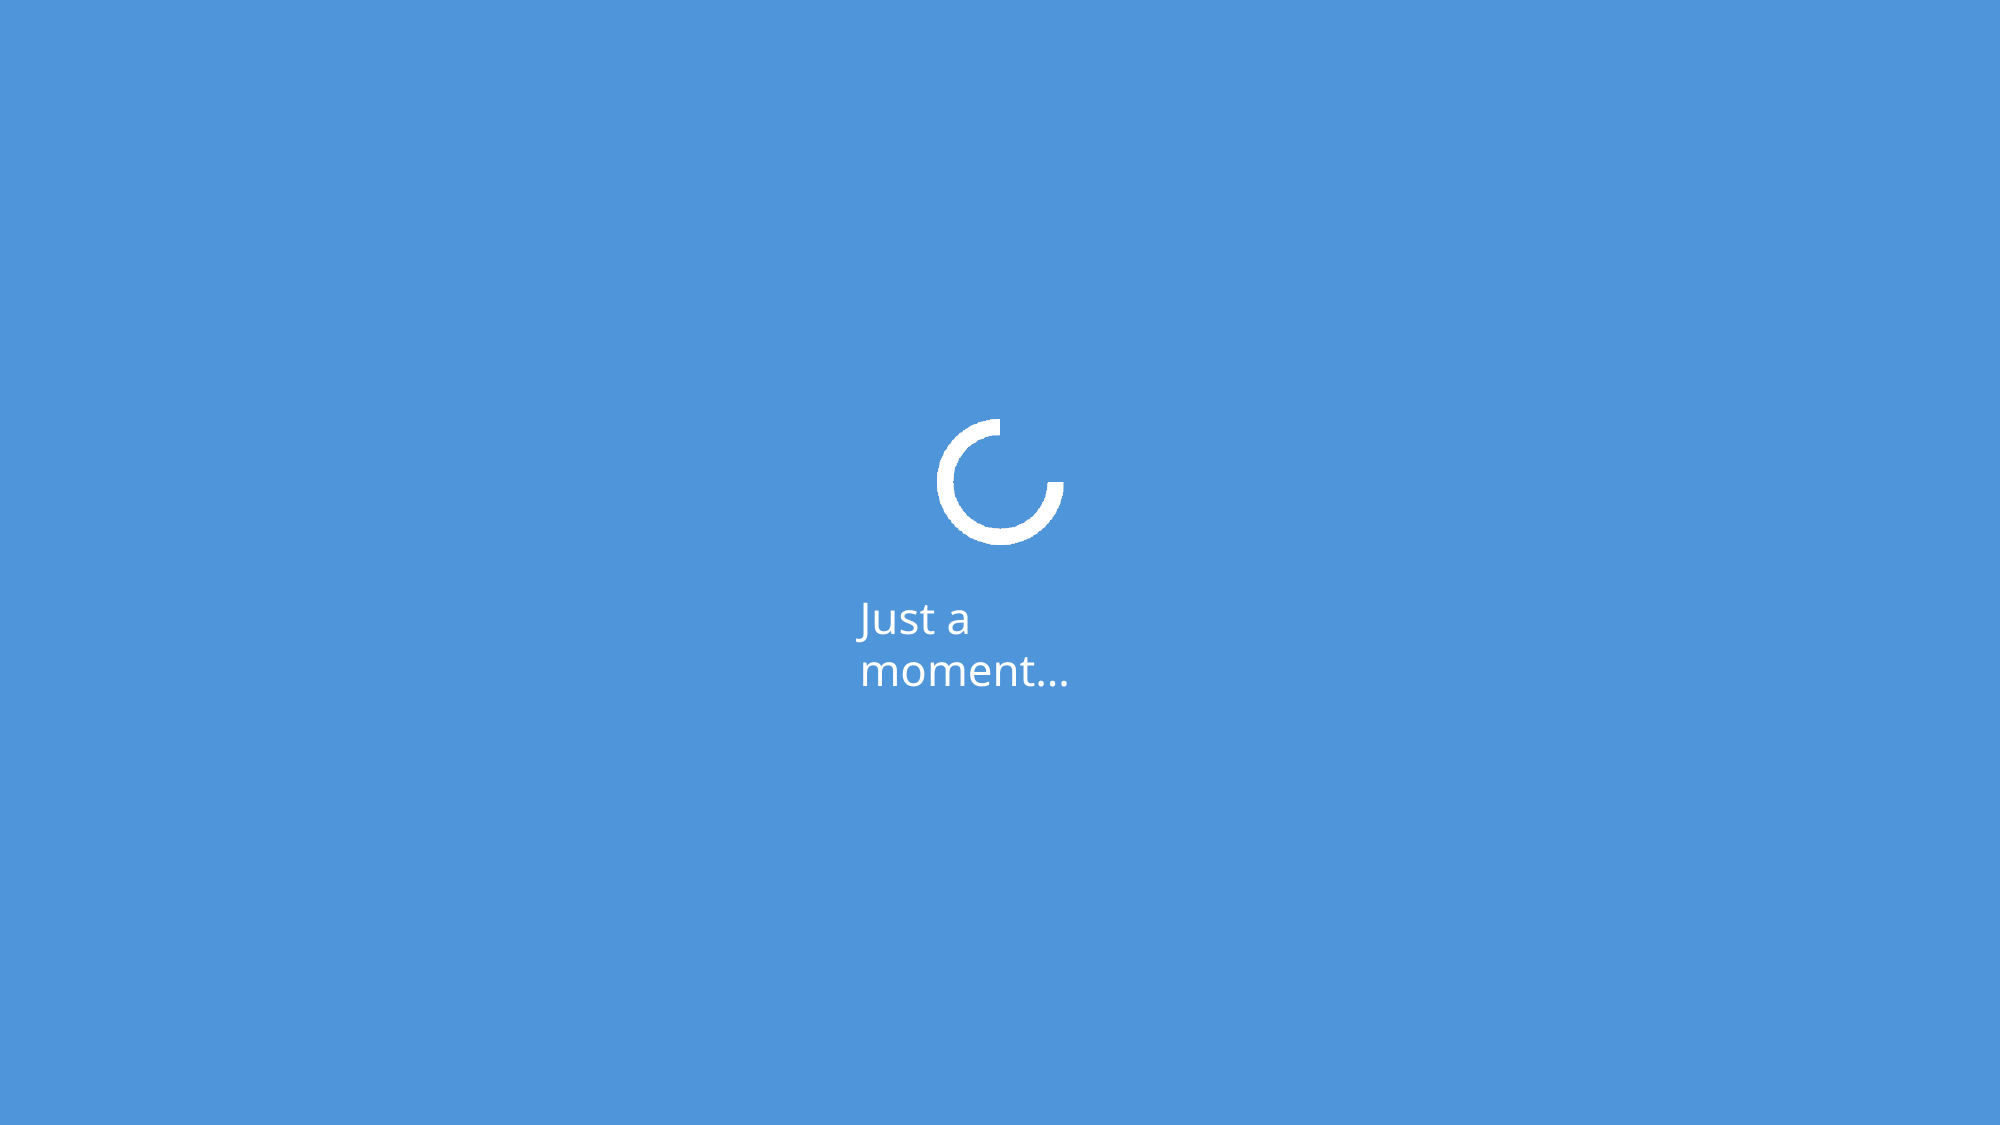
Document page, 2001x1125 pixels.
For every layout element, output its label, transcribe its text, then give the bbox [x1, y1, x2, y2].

picture [921, 402, 1079, 561]
text_box Just a moment… [844, 583, 1198, 703]
